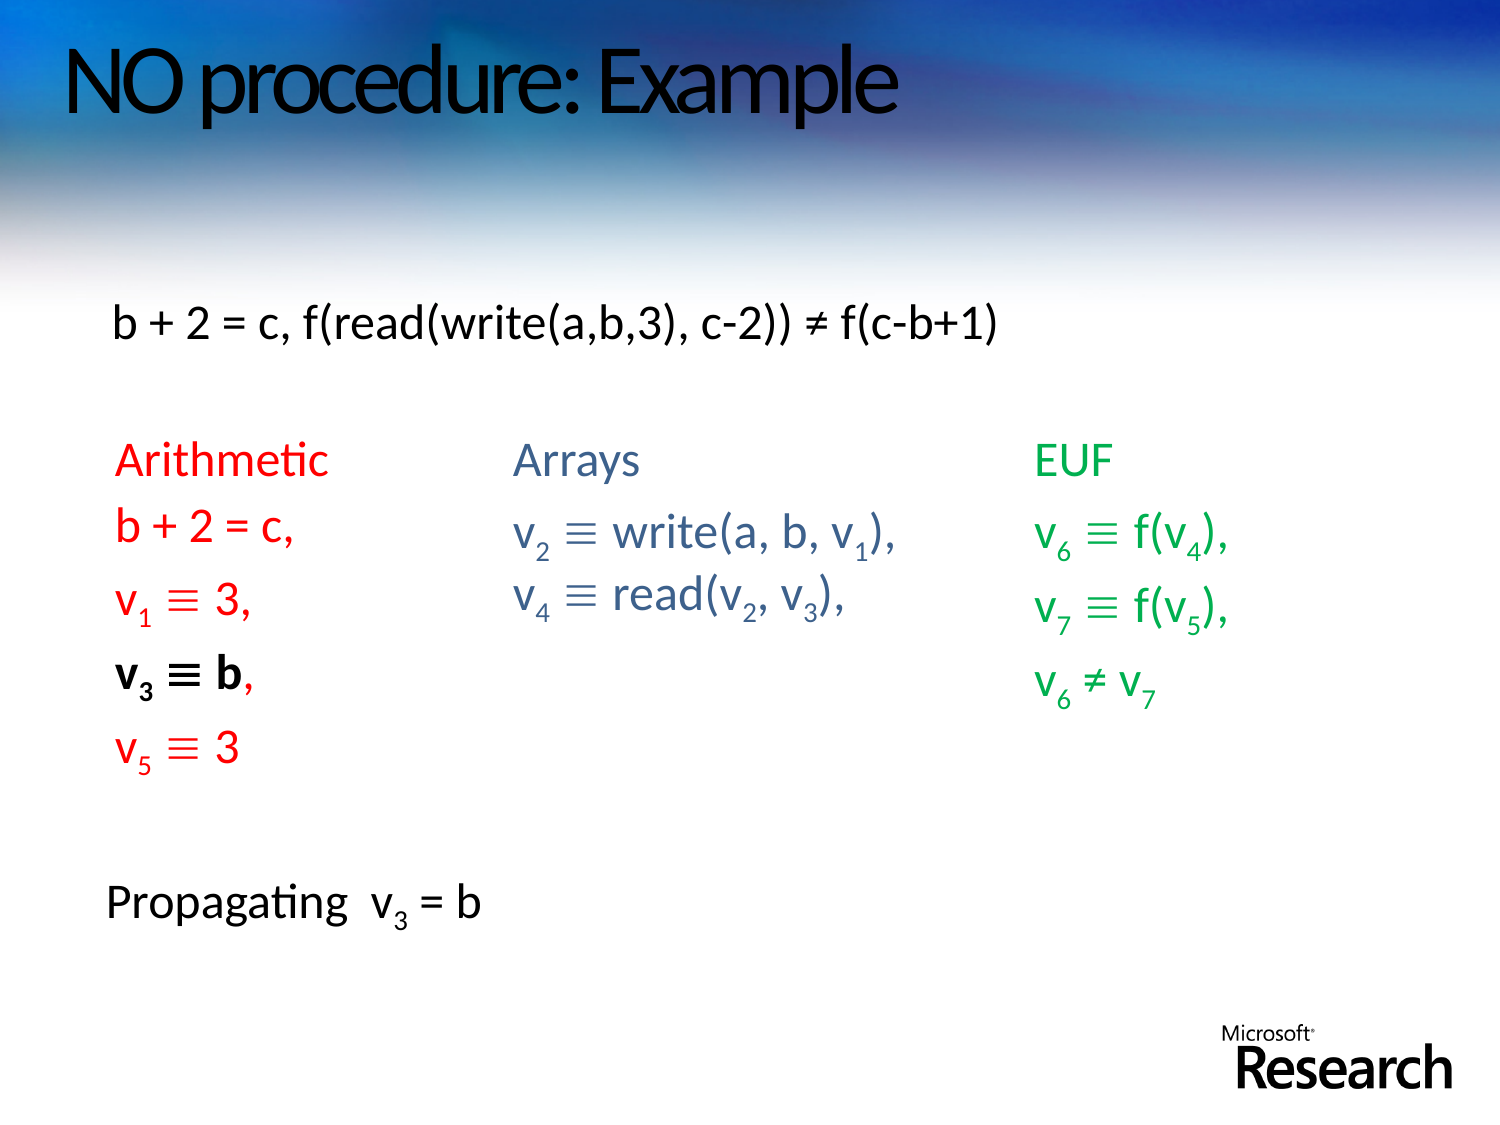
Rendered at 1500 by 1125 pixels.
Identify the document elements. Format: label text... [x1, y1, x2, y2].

text_box EUF v6  f(v4), v7  f(v5), v6 ≠ v7 [1034, 433, 1460, 909]
text_box Arrays v2  write(a, b, v1), v4  read(v2, v3), [512, 433, 939, 823]
picture [0, 0, 1500, 1125]
list b + 2 = c, f(read(write(a,b,3), c-2)) ≠ f(c-b+1) [111, 296, 1350, 352]
text_box Propagating v3 = b [105, 869, 1345, 931]
text_box Arithmetic b + 2 = c, v1  3, v3  b, v5  3 [114, 433, 418, 843]
title NO procedure: Example [62, 27, 1438, 138]
